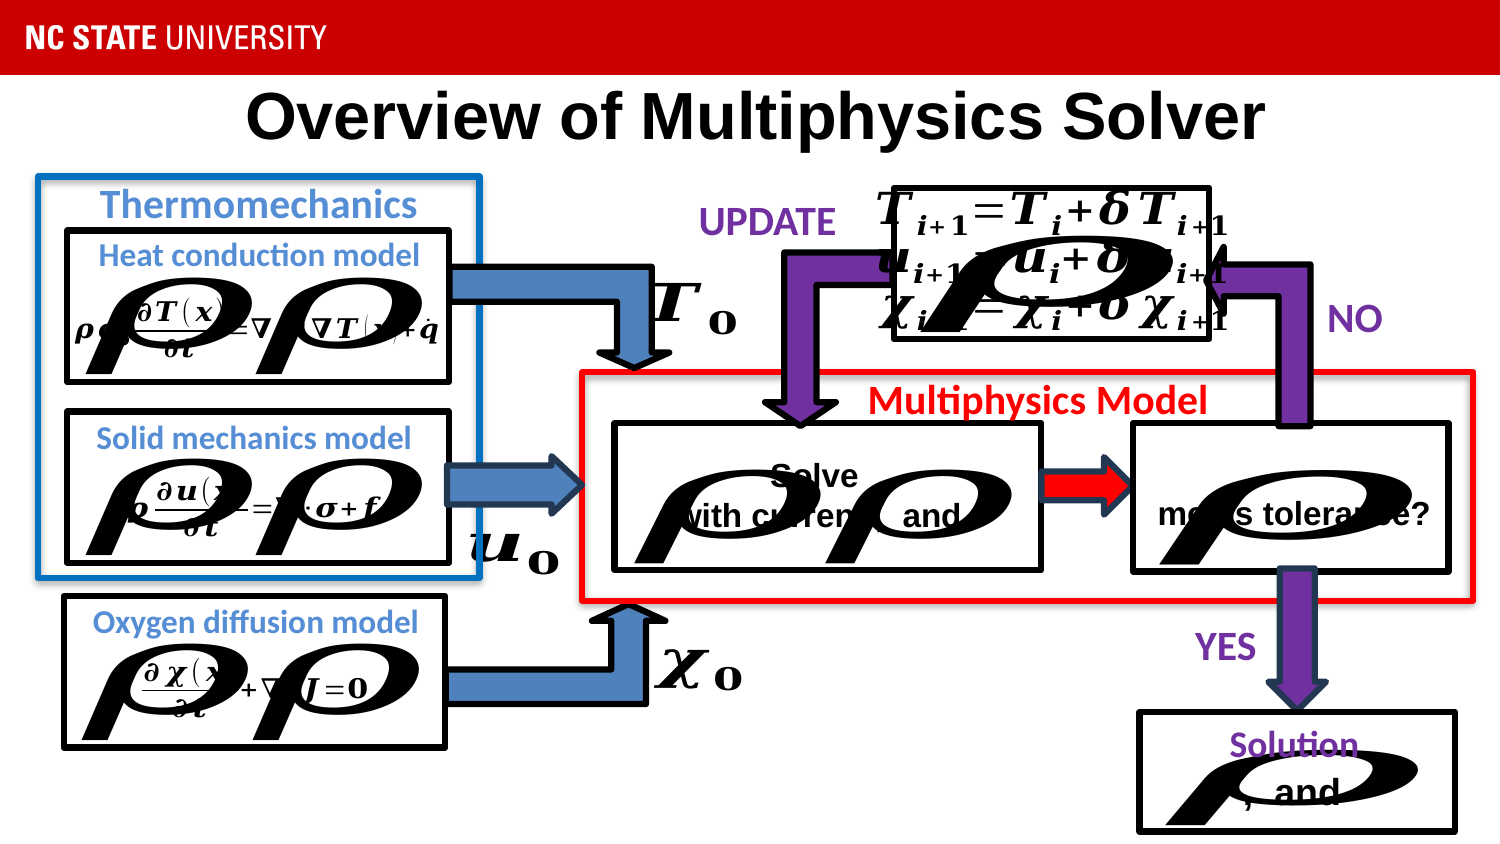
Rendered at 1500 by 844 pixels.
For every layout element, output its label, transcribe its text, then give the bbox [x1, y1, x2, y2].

text_box NO [1310, 283, 1400, 349]
text_box [762, 250, 895, 428]
text_box [444, 454, 585, 516]
text_box Oxygen diffusion model [34, 592, 479, 648]
text_box [1212, 244, 1313, 429]
text_box YES [1161, 611, 1291, 677]
text_box [37, 176, 480, 579]
title Overview of Multiphysics Solver [115, 76, 1397, 149]
text_box UPDATE [678, 186, 857, 252]
text_box Thermomechanics [38, 169, 480, 234]
text_box Solution [1198, 712, 1391, 773]
text_box [1266, 566, 1328, 709]
text_box Multiphysics Model [819, 365, 1259, 370]
text_box [581, 372, 1474, 601]
picture [0, 0, 1500, 75]
text_box [447, 264, 672, 370]
text_box [443, 609, 668, 707]
